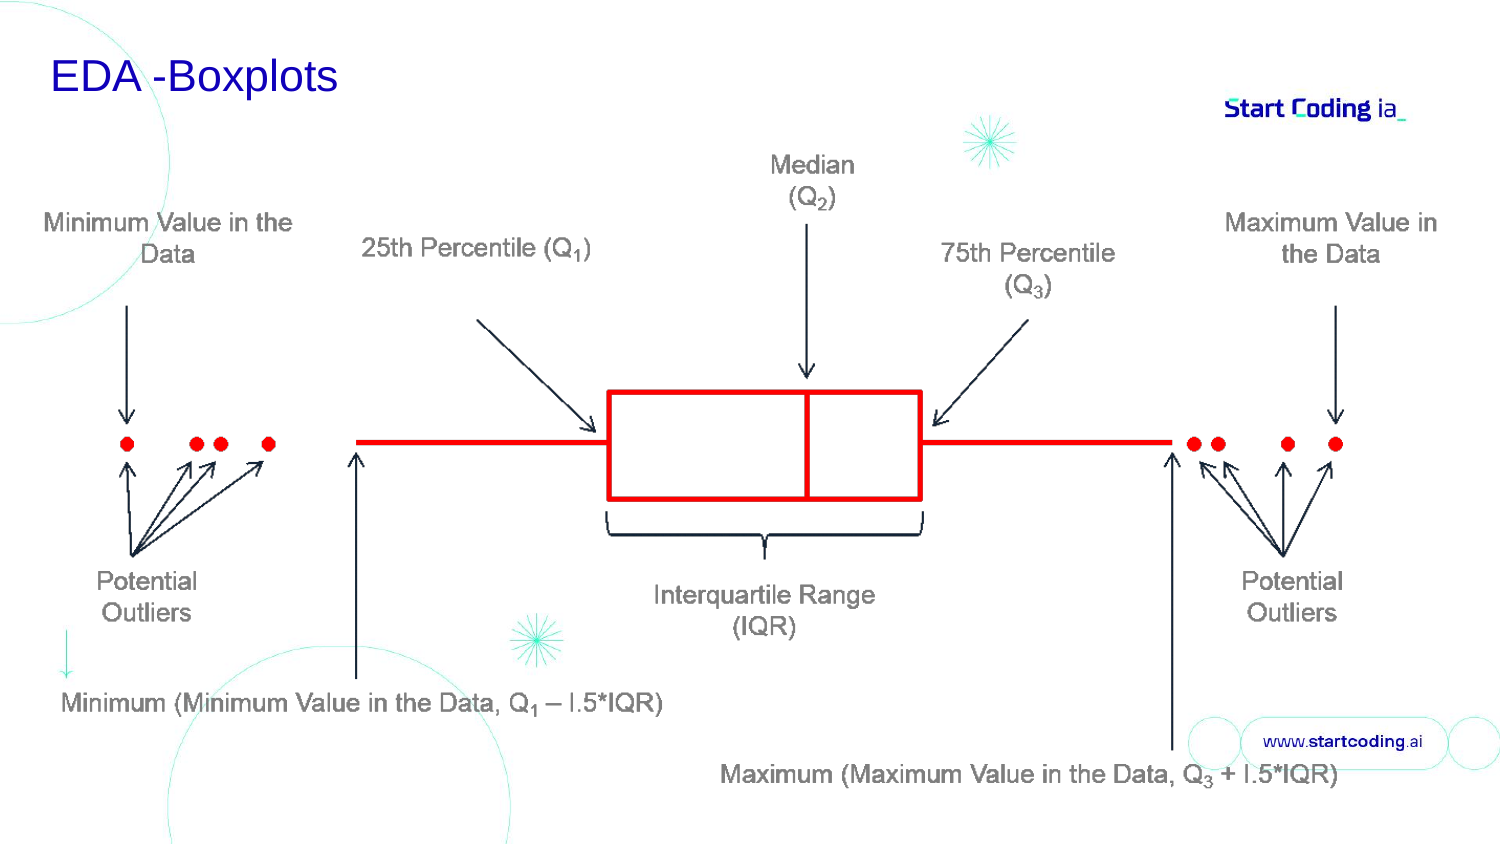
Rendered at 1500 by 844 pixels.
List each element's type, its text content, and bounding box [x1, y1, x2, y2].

title EDA -Boxplots [35, 31, 1267, 116]
picture [0, 0, 1500, 844]
